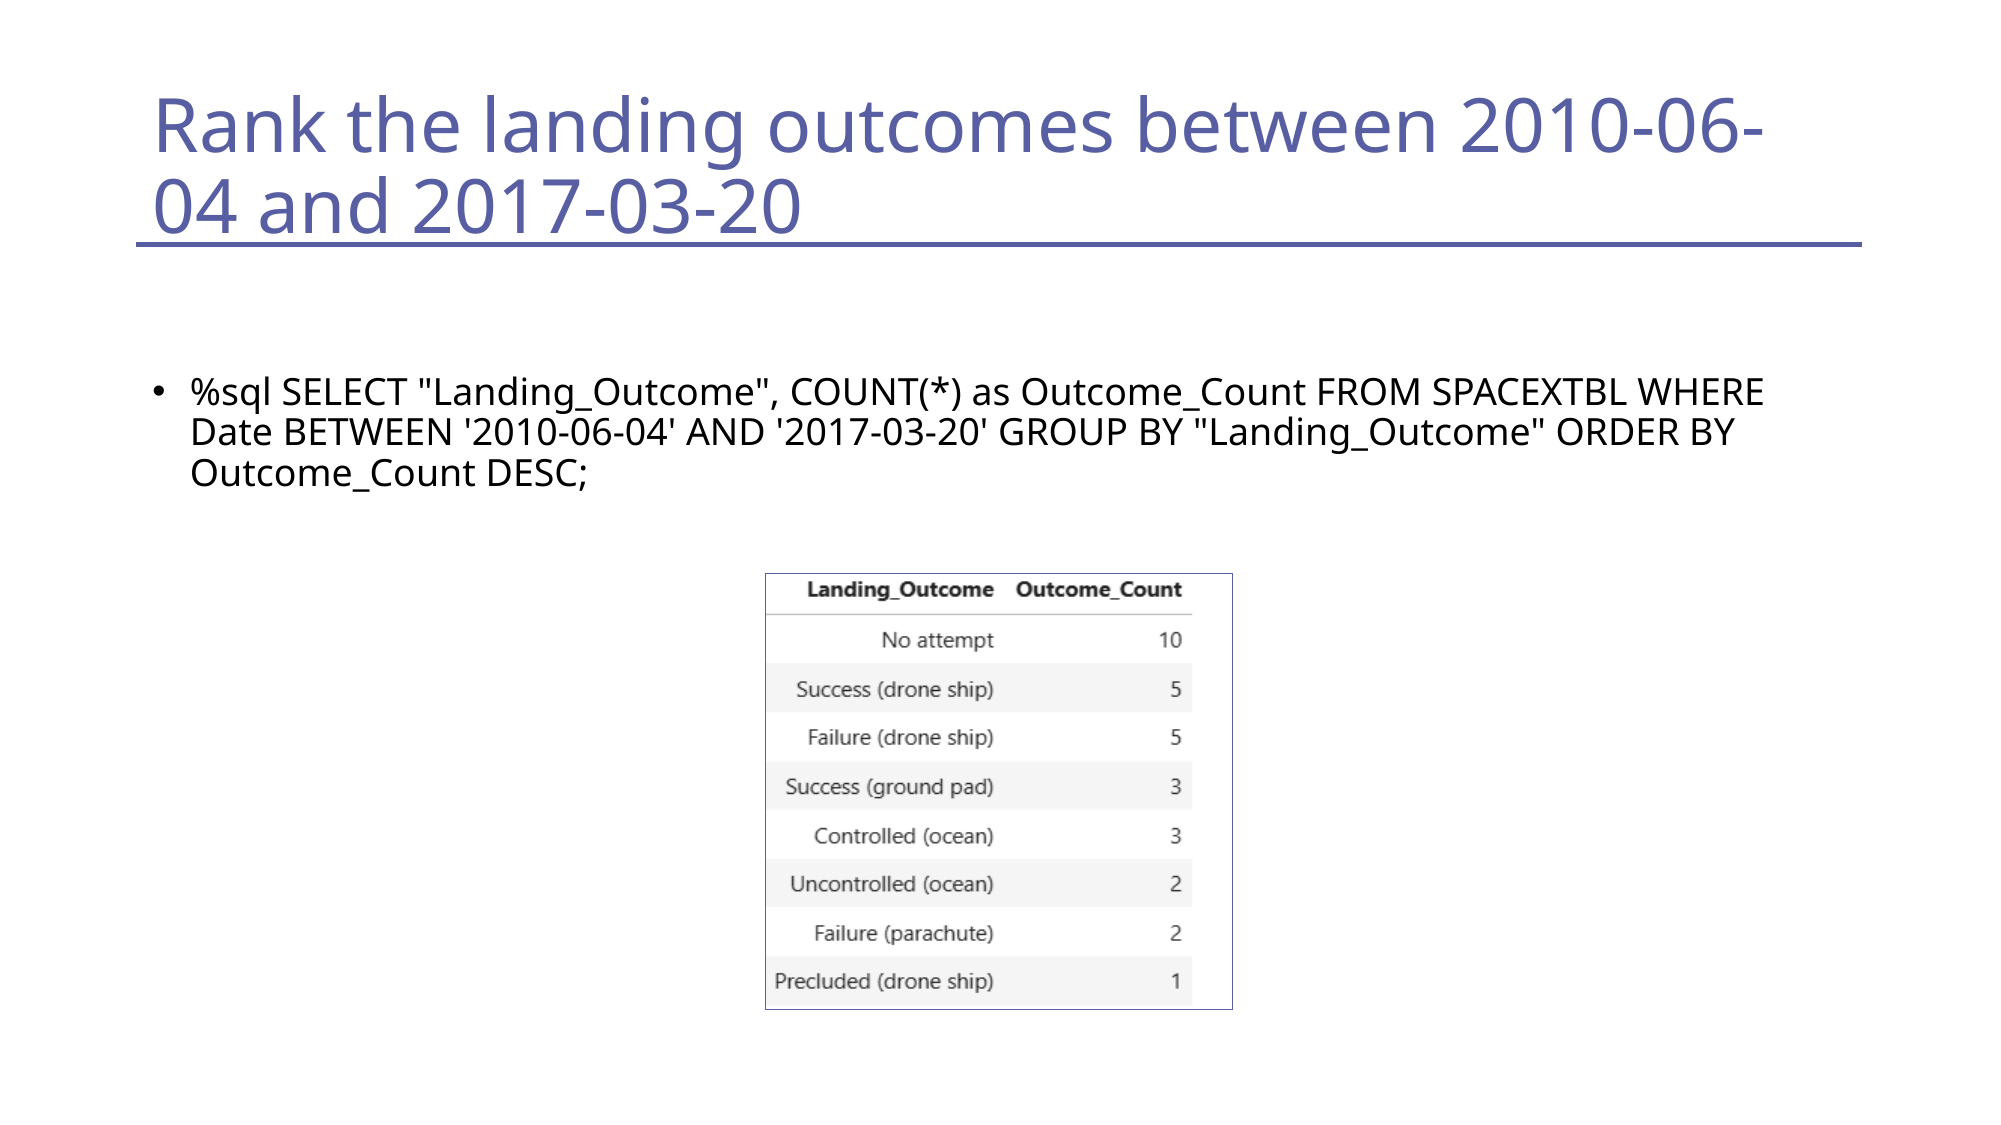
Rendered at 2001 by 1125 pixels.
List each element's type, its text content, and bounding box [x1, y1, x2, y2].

list %sql SELECT "Landing_Outcome", COUNT(*) as Outcome_Count FROM SPACEXTBL WHERE Date BETWEEN '2010-06-04' AND '2017-03-20' GROUP BY "Landing_Outcome" ORDER BY Outcome_Count DESC; [137, 299, 1863, 1066]
picture [765, 573, 1233, 1010]
title Rank the landing outcomes between 2010-06-04 and 2017-03-20 [137, 59, 1865, 278]
